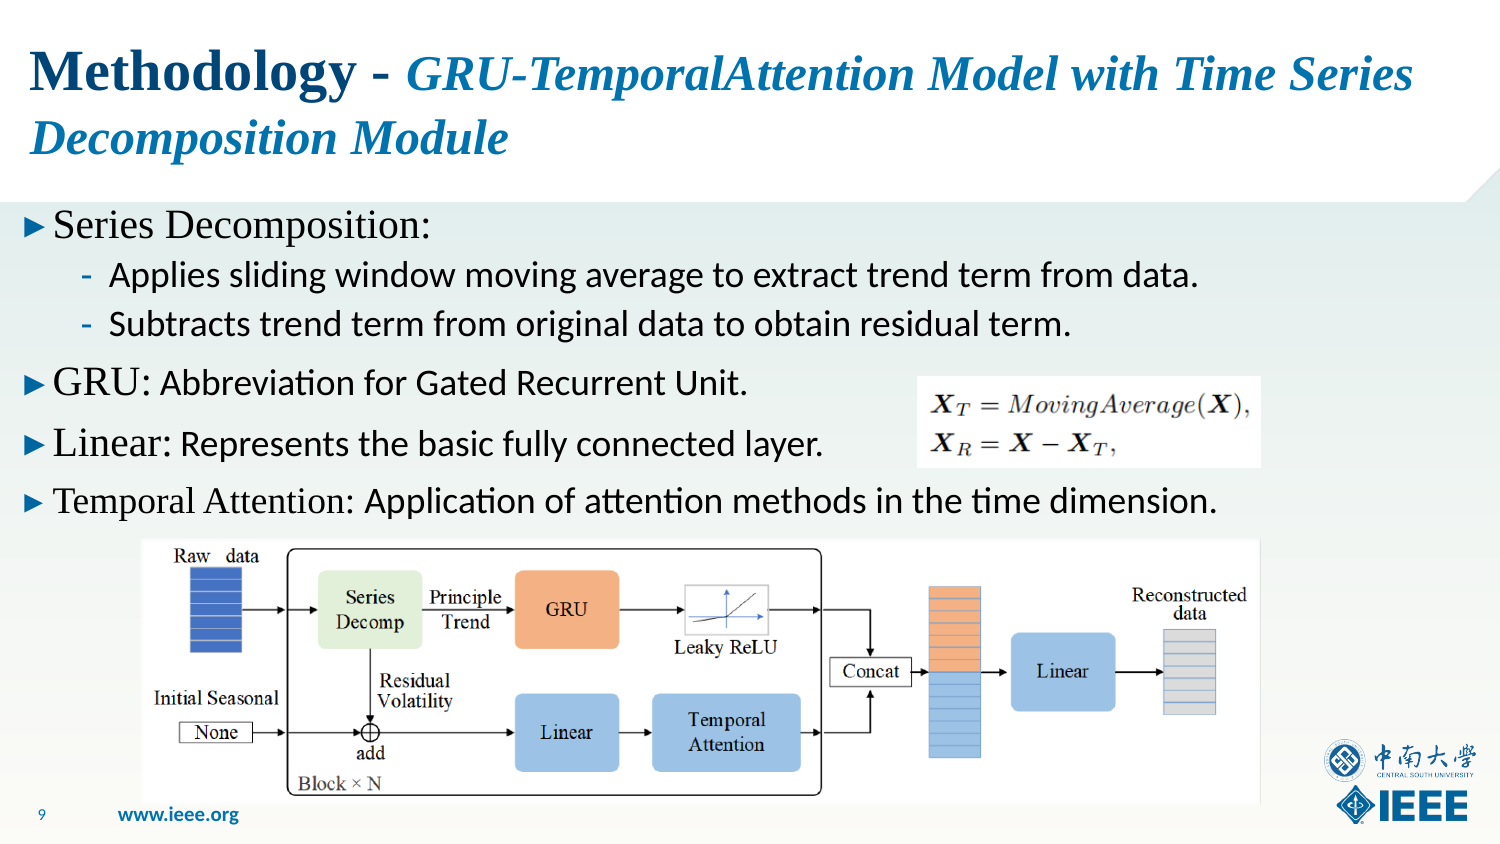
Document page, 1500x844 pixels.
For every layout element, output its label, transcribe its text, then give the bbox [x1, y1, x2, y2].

picture [1324, 739, 1476, 782]
picture [917, 375, 1261, 468]
list Series Decomposition: Applies sliding window moving average to extract trend term from data. Subtracts trend term from original data to obtain residual term. GRU: Abbreviation for Gated Recurrent Unit. Linear: Represents the basic fully connected layer. Temporal Attention: Application of attention methods in the time dimension. [9, 195, 1500, 681]
title Methodology - GRU-TemporalAttention Model with Time Series Decomposition Module [14, 73, 1473, 173]
picture [140, 538, 1261, 805]
